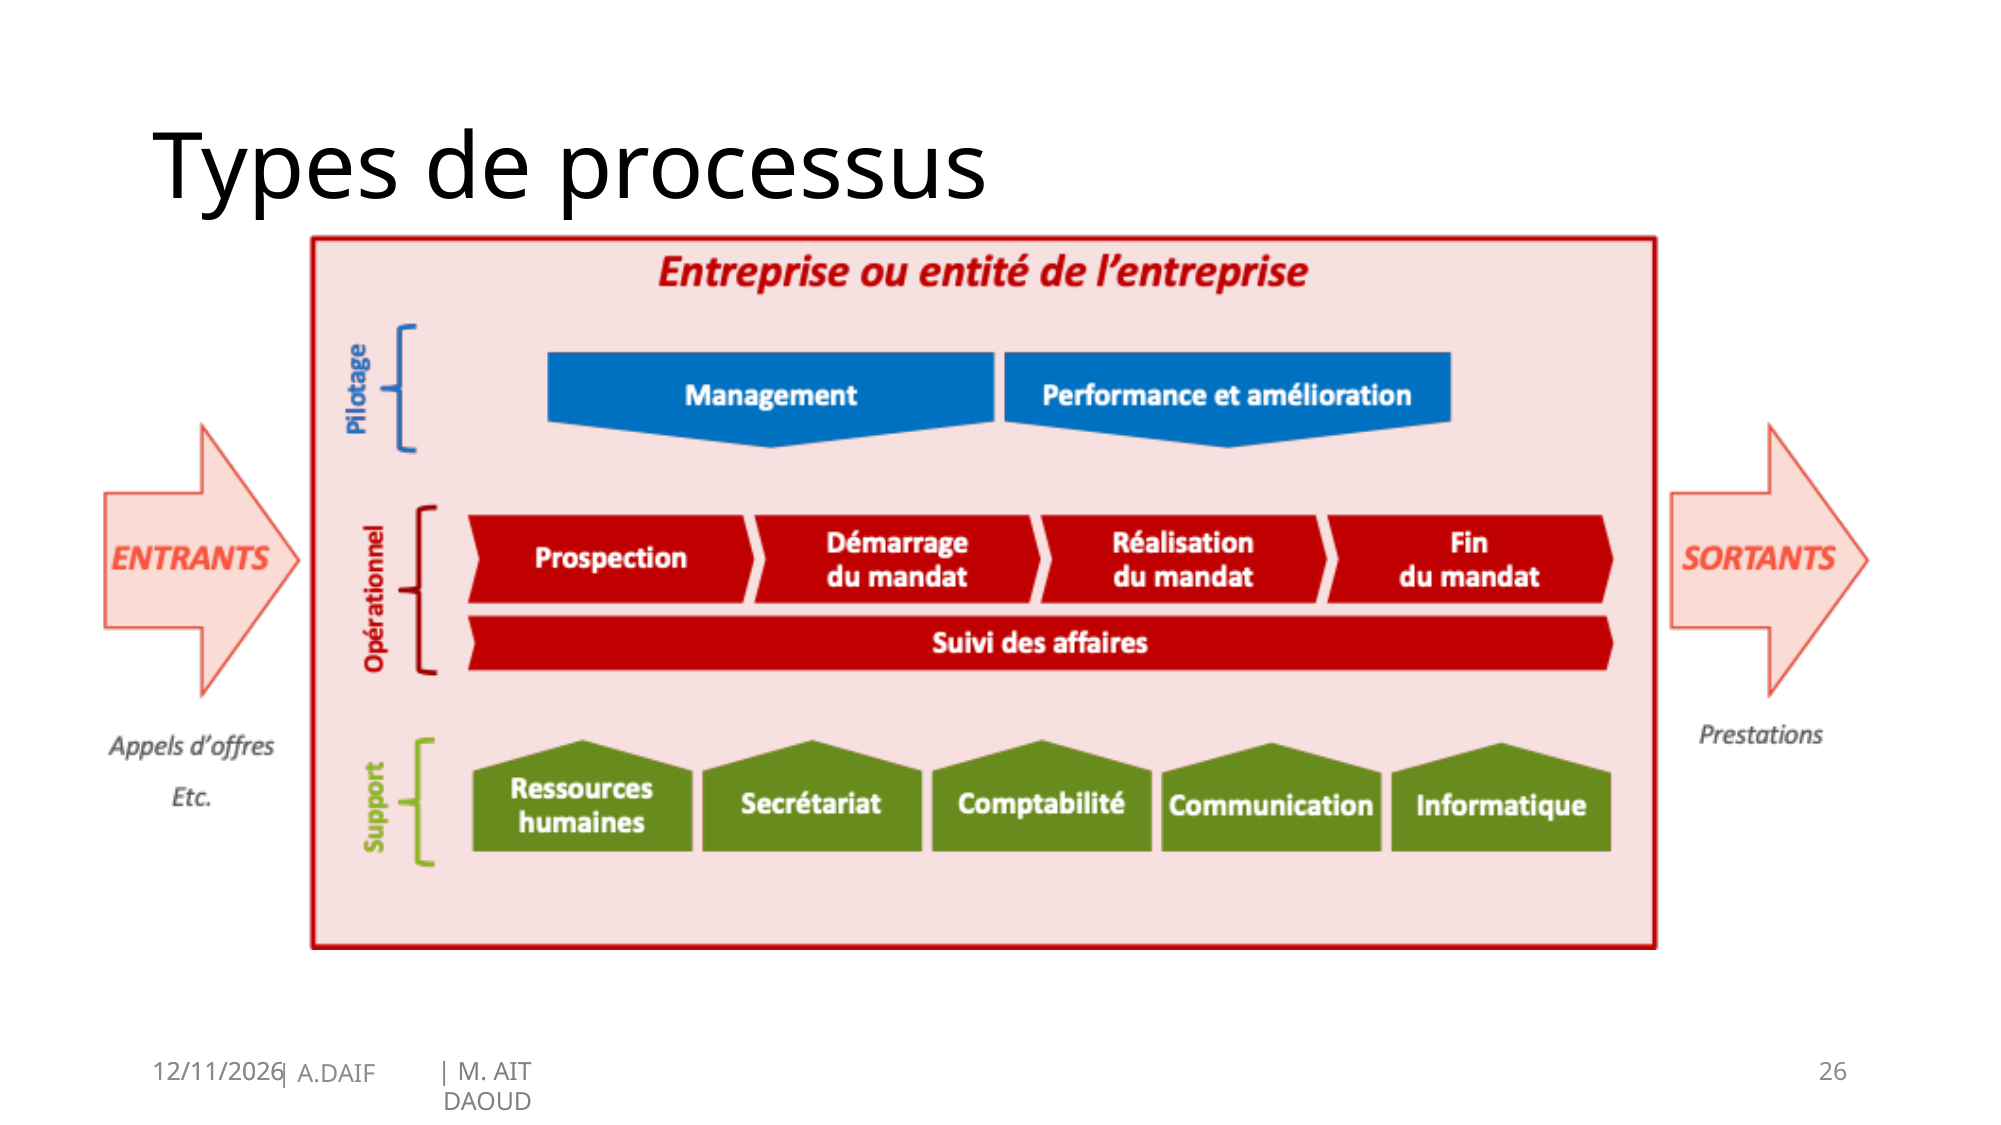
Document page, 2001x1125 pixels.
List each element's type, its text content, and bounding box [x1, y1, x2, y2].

title Types de processus [137, 59, 1863, 226]
slide_number 26 [1412, 1042, 1863, 1103]
picture [89, 226, 1872, 950]
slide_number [137, 1042, 588, 1103]
